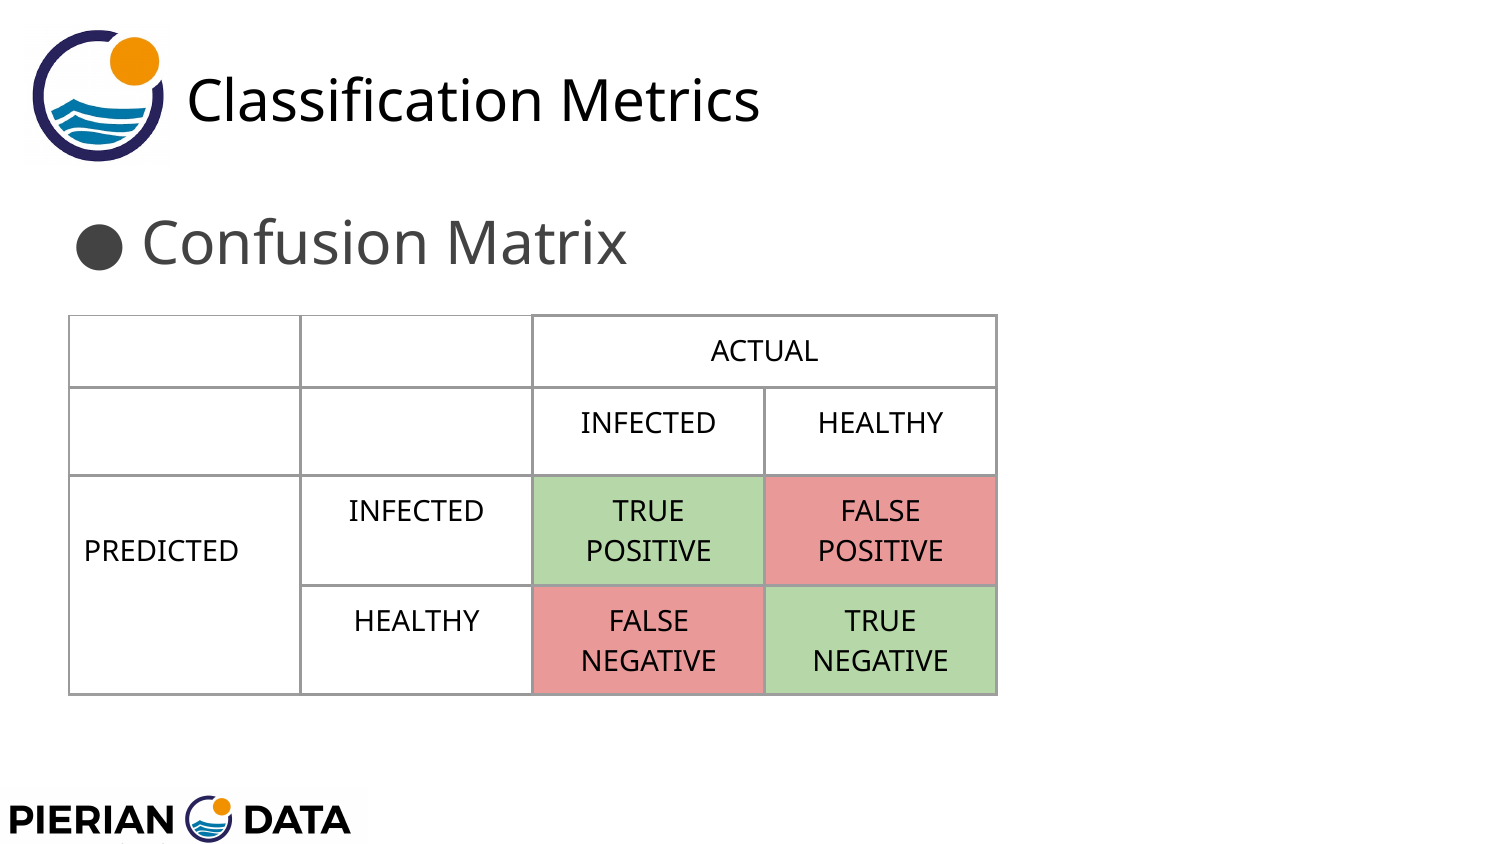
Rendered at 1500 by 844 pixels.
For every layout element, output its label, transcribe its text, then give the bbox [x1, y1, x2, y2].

table_cell INFECTED [302, 477, 531, 584]
table_cell TRUE NEGATIVE [766, 587, 995, 693]
table_header [70, 316, 299, 386]
table_cell HEALTHY [766, 389, 995, 474]
table_cell PREDICTED [70, 477, 299, 693]
table_cell TRUE POSITIVE [534, 477, 763, 584]
table_cell [302, 389, 531, 474]
table_header [302, 316, 531, 386]
picture [0, 787, 368, 844]
list Confusion Matrix [51, 189, 1476, 750]
table_cell HEALTHY [302, 587, 531, 693]
picture [24, 24, 172, 167]
table_cell FALSE NEGATIVE [534, 587, 763, 693]
table_cell [70, 389, 299, 474]
table_header ACTUAL [534, 317, 995, 386]
table_cell FALSE POSITIVE [766, 477, 995, 584]
table_cell INFECTED [534, 389, 763, 474]
title Classification Metrics [176, 48, 1449, 143]
